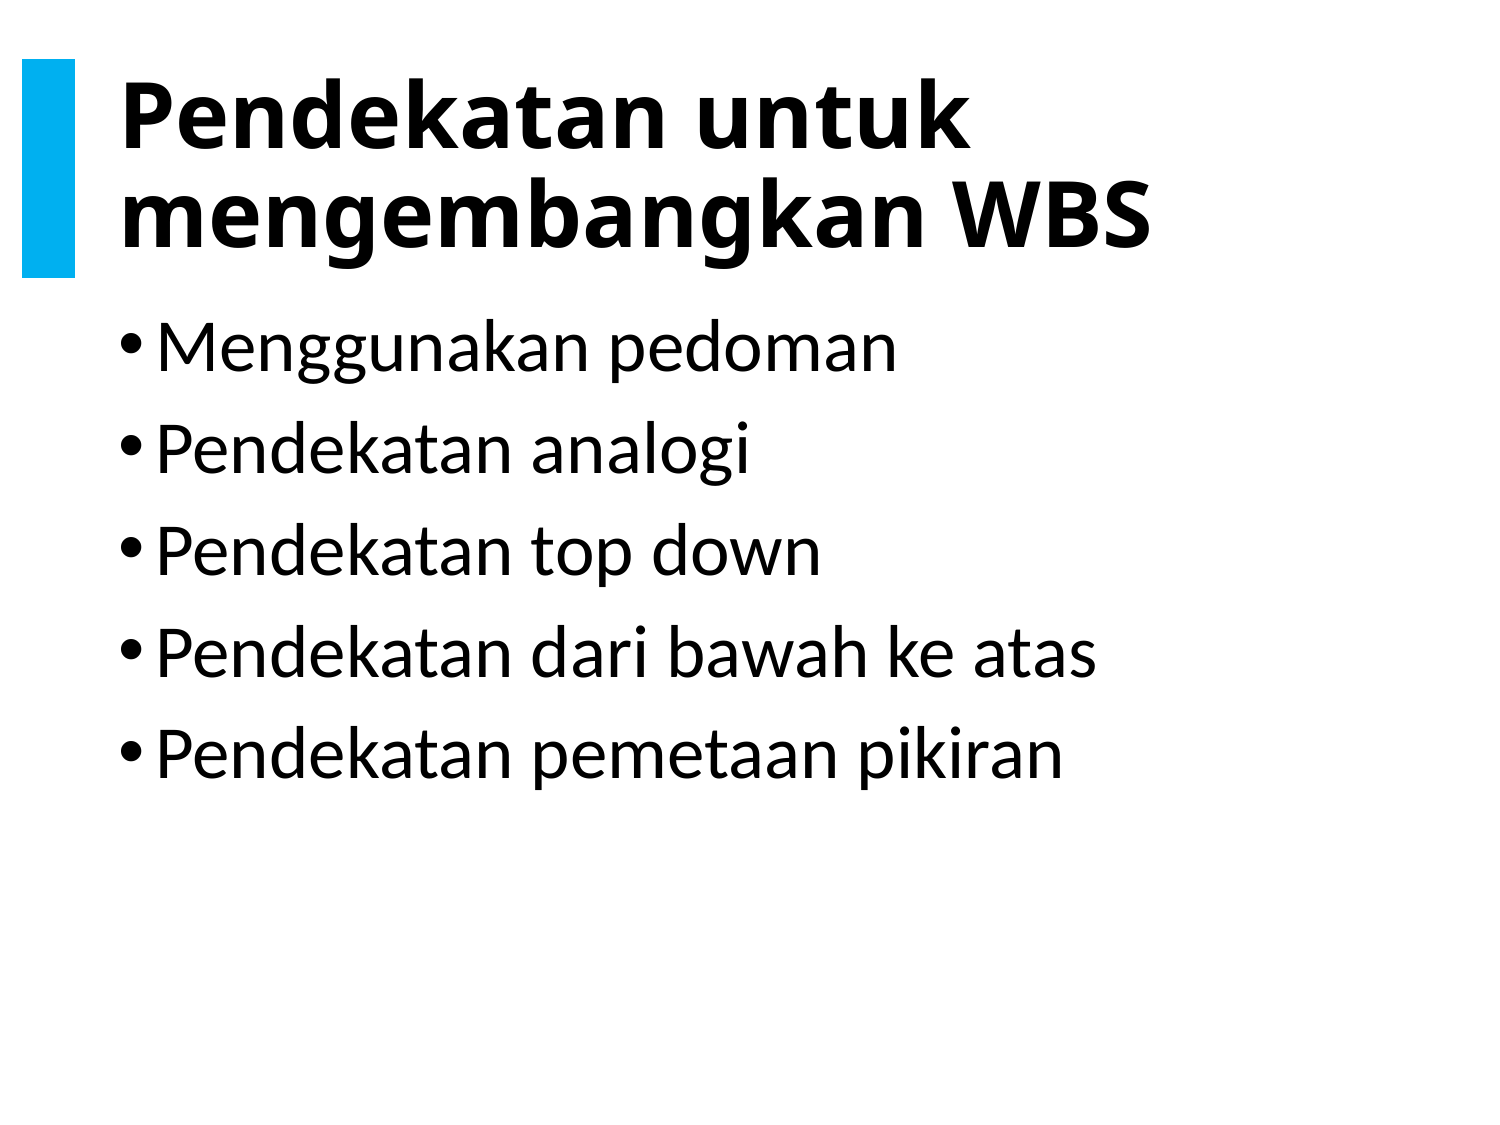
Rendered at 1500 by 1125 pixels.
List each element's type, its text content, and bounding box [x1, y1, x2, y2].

list Menggunakan pedoman Pendekatan analogi Pendekatan top down Pendekatan dari bawah ke atas Pendekatan pemetaan pikiran [103, 299, 1397, 1014]
title Pendekatan untuk mengembangkan WBS [103, 59, 1397, 278]
